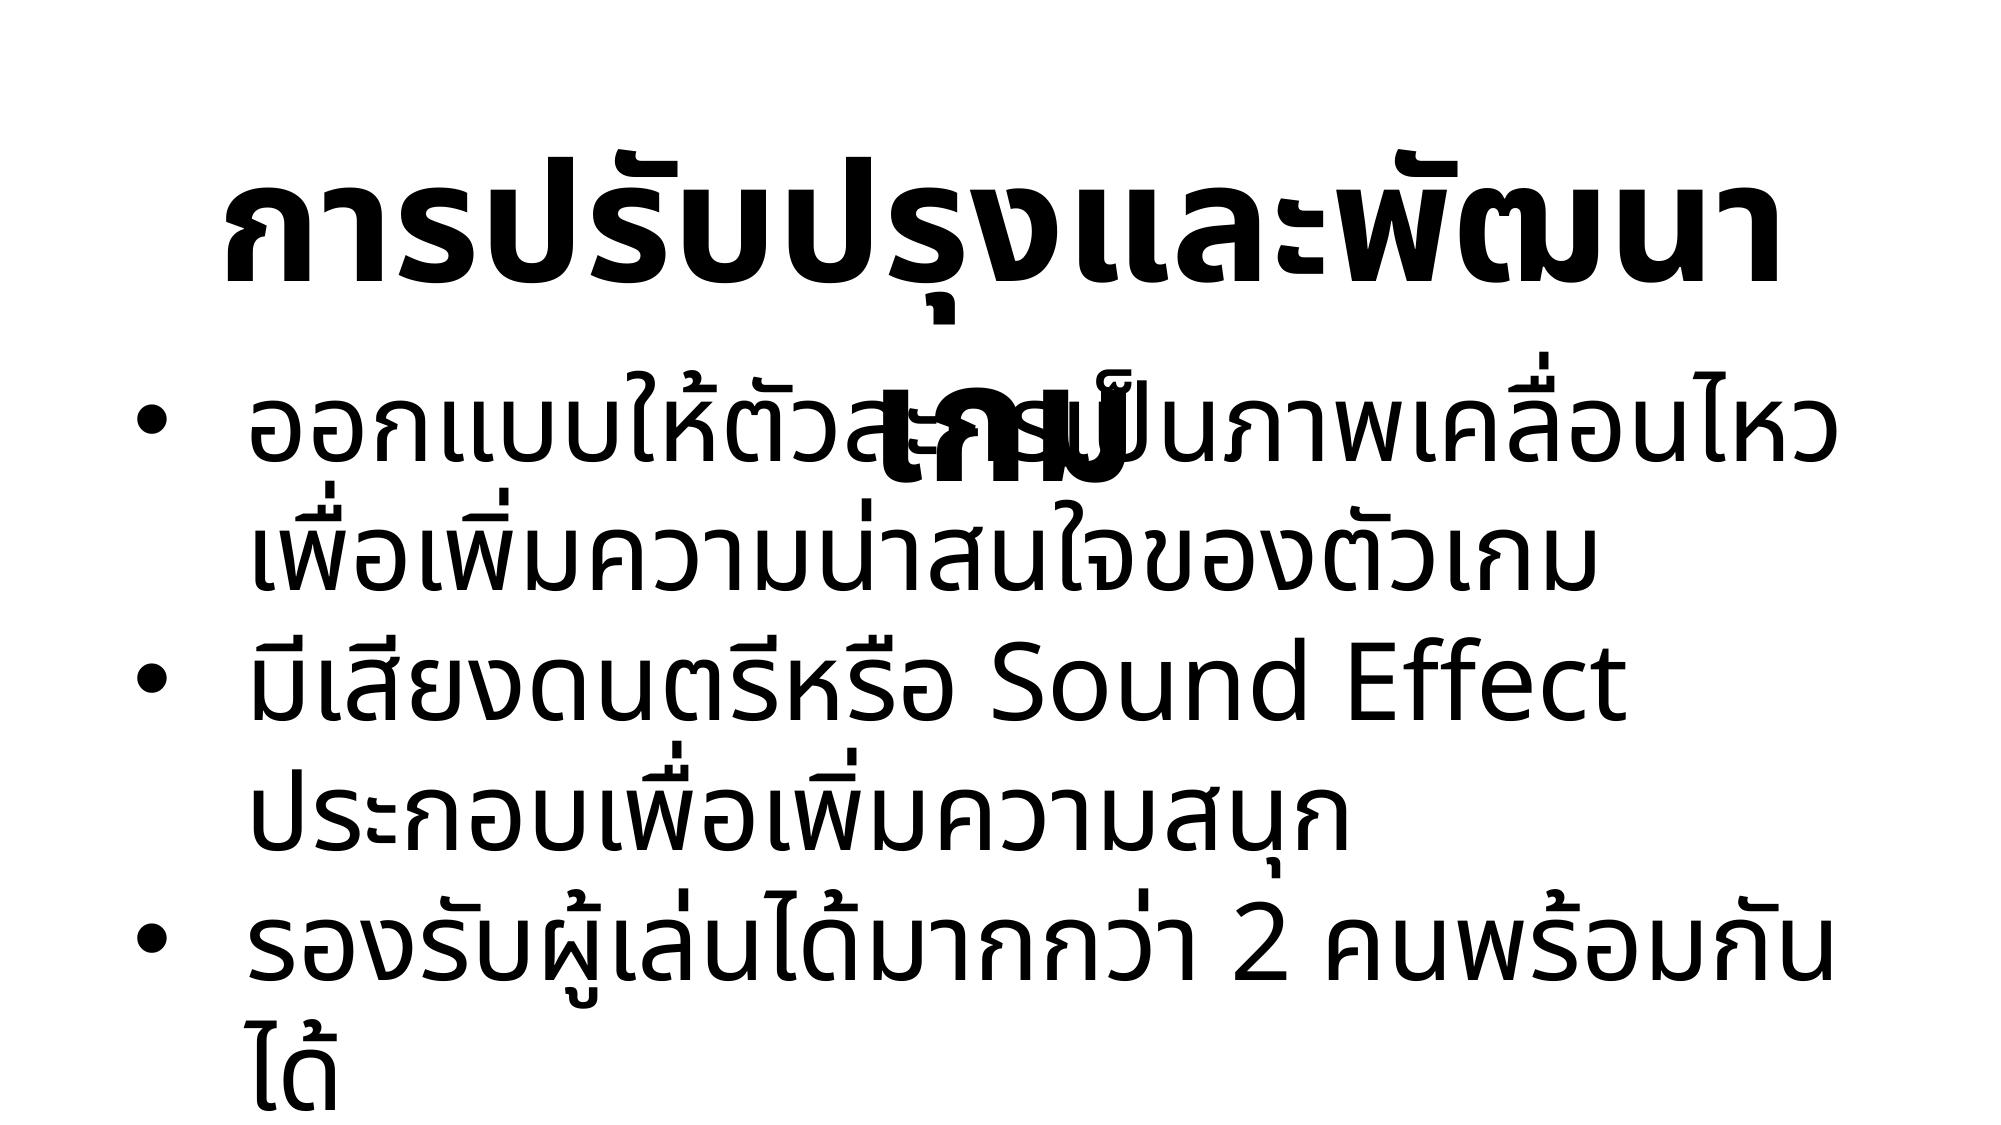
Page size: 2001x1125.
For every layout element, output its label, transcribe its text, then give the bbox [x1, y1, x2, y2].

text_box ออกแบบให้ตัวละครเป็นภาพเคลื่อนไหว เพื่อเพิ่มความน่าสนใจของตัวเกม มีเสียงดนตรีหรือ Sound Effect ประกอบเพื่อเพิ่มความสนุก รองรับผู้เล่นได้มากกว่า 2 คนพร้อมกันได้ [118, 345, 1899, 1125]
text_box การปรับปรุงและพัฒนาเกม [118, 107, 1890, 345]
